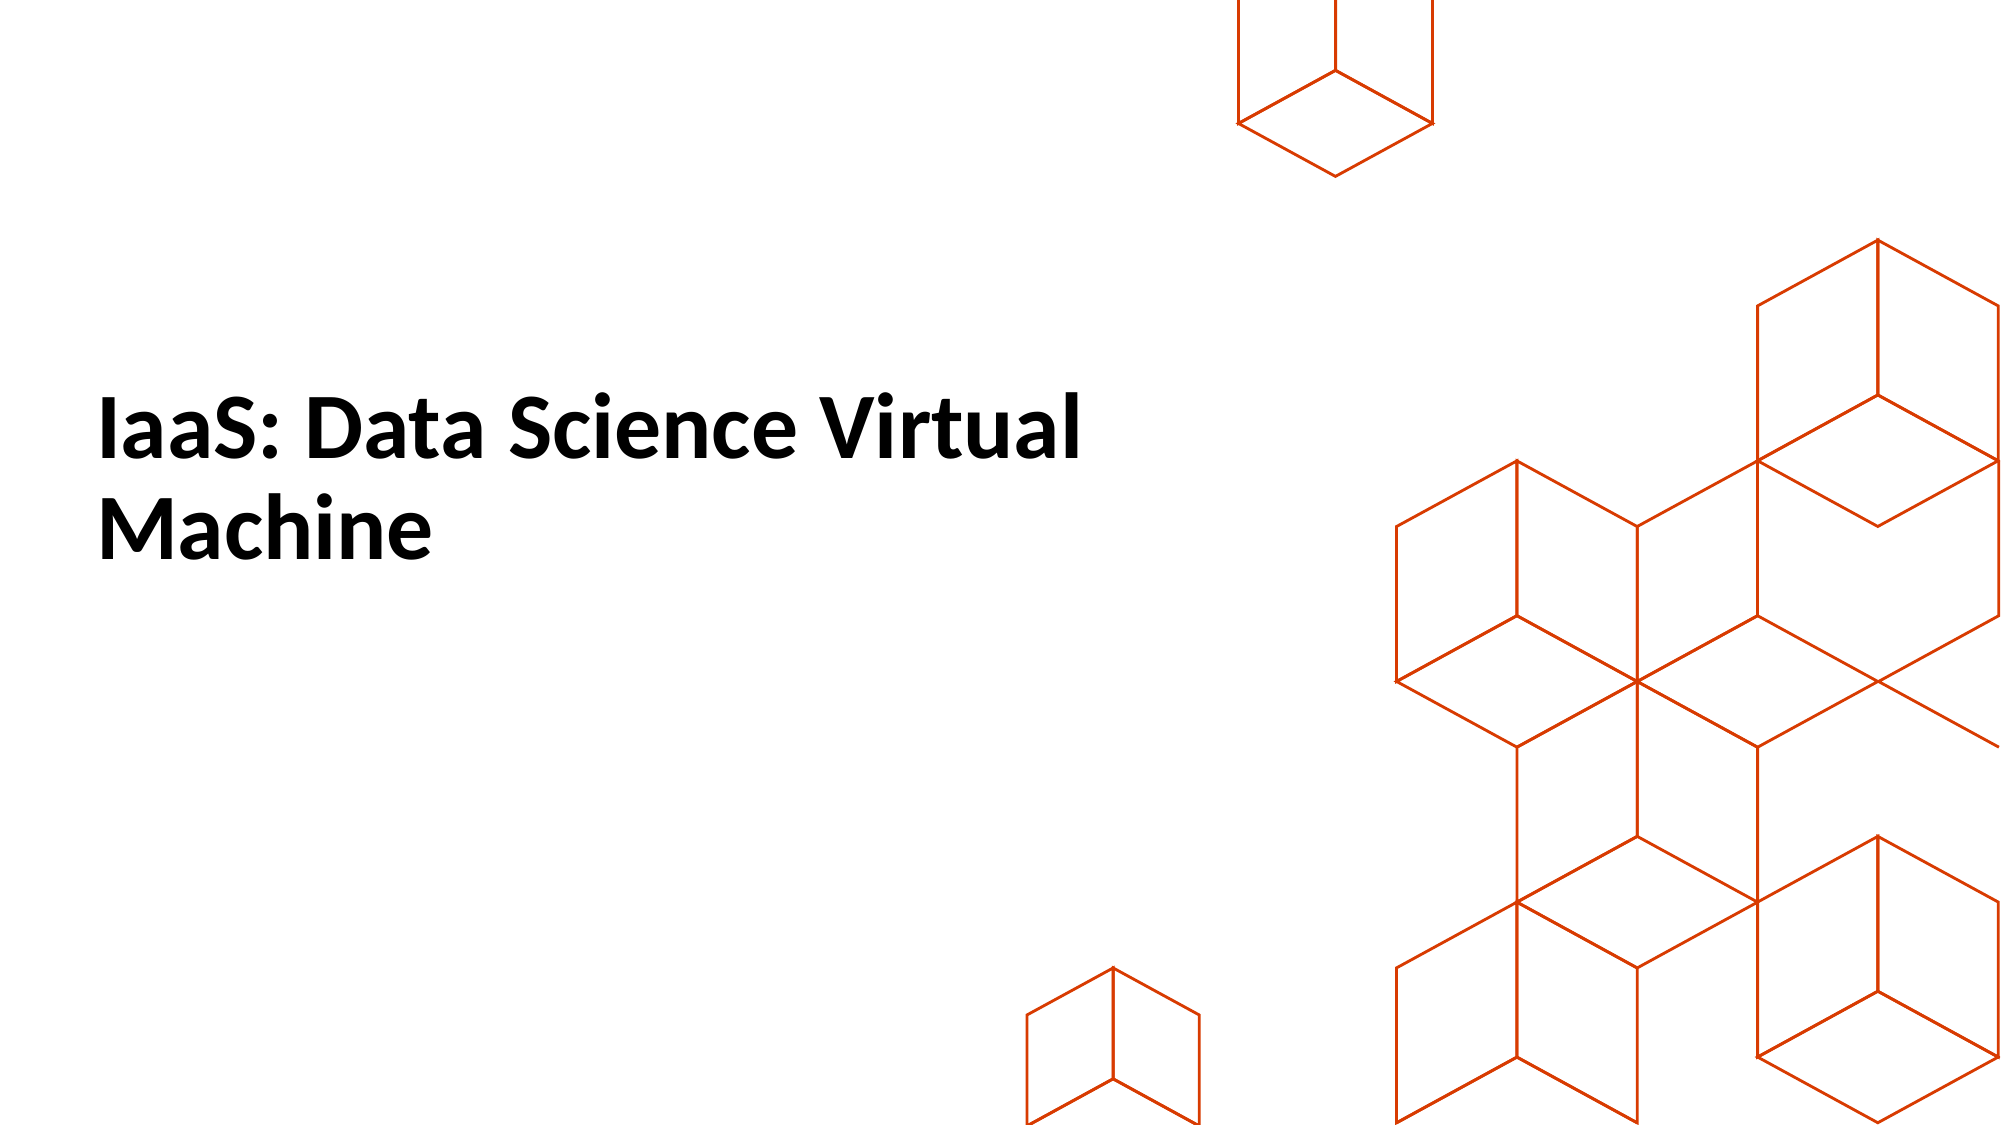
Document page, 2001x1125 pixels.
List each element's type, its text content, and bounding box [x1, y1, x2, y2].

title IaaS: Data Science Virtual Machine [96, 437, 1403, 580]
